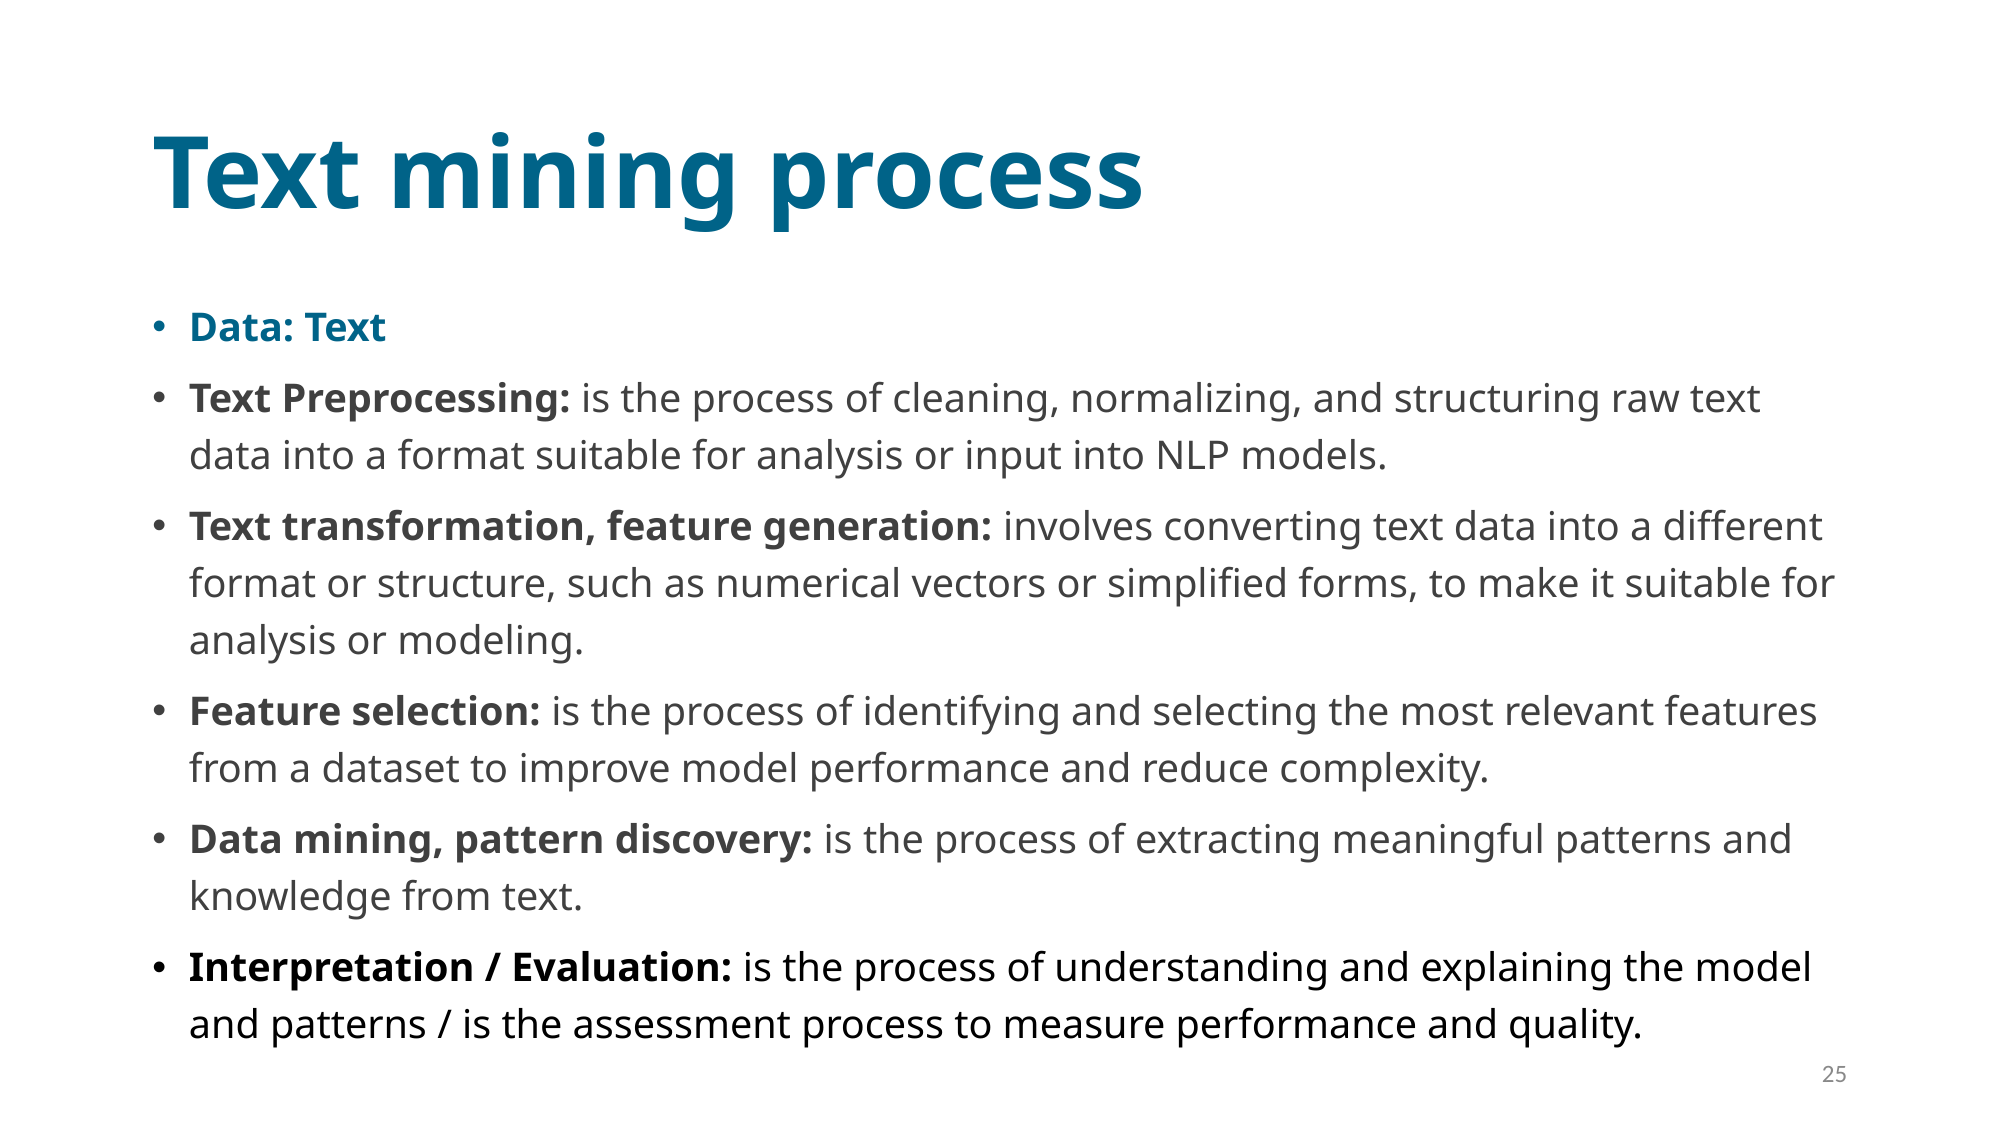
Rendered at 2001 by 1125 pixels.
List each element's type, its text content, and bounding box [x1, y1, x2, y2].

title Text mining process [137, 59, 1863, 278]
list Data: Text Text Preprocessing: is the process of cleaning, normalizing, and structuring raw text data into a format suitable for analysis or input into NLP models. Text transformation, feature generation: involves converting text data into a different format or structure, such as numerical vectors or simplified forms, to make it suitable for analysis or modeling. Feature selection: is the process of identifying and selecting the most relevant features from a dataset to improve model performance and reduce complexity. Data mining, pattern discovery: is the process of extracting meaningful patterns and knowledge from text. Interpretation / Evaluation: is the process of understanding and explaining the model and patterns / is the assessment process to measure performance and quality. [137, 299, 1863, 1066]
slide_number 25 [1412, 1042, 1863, 1103]
